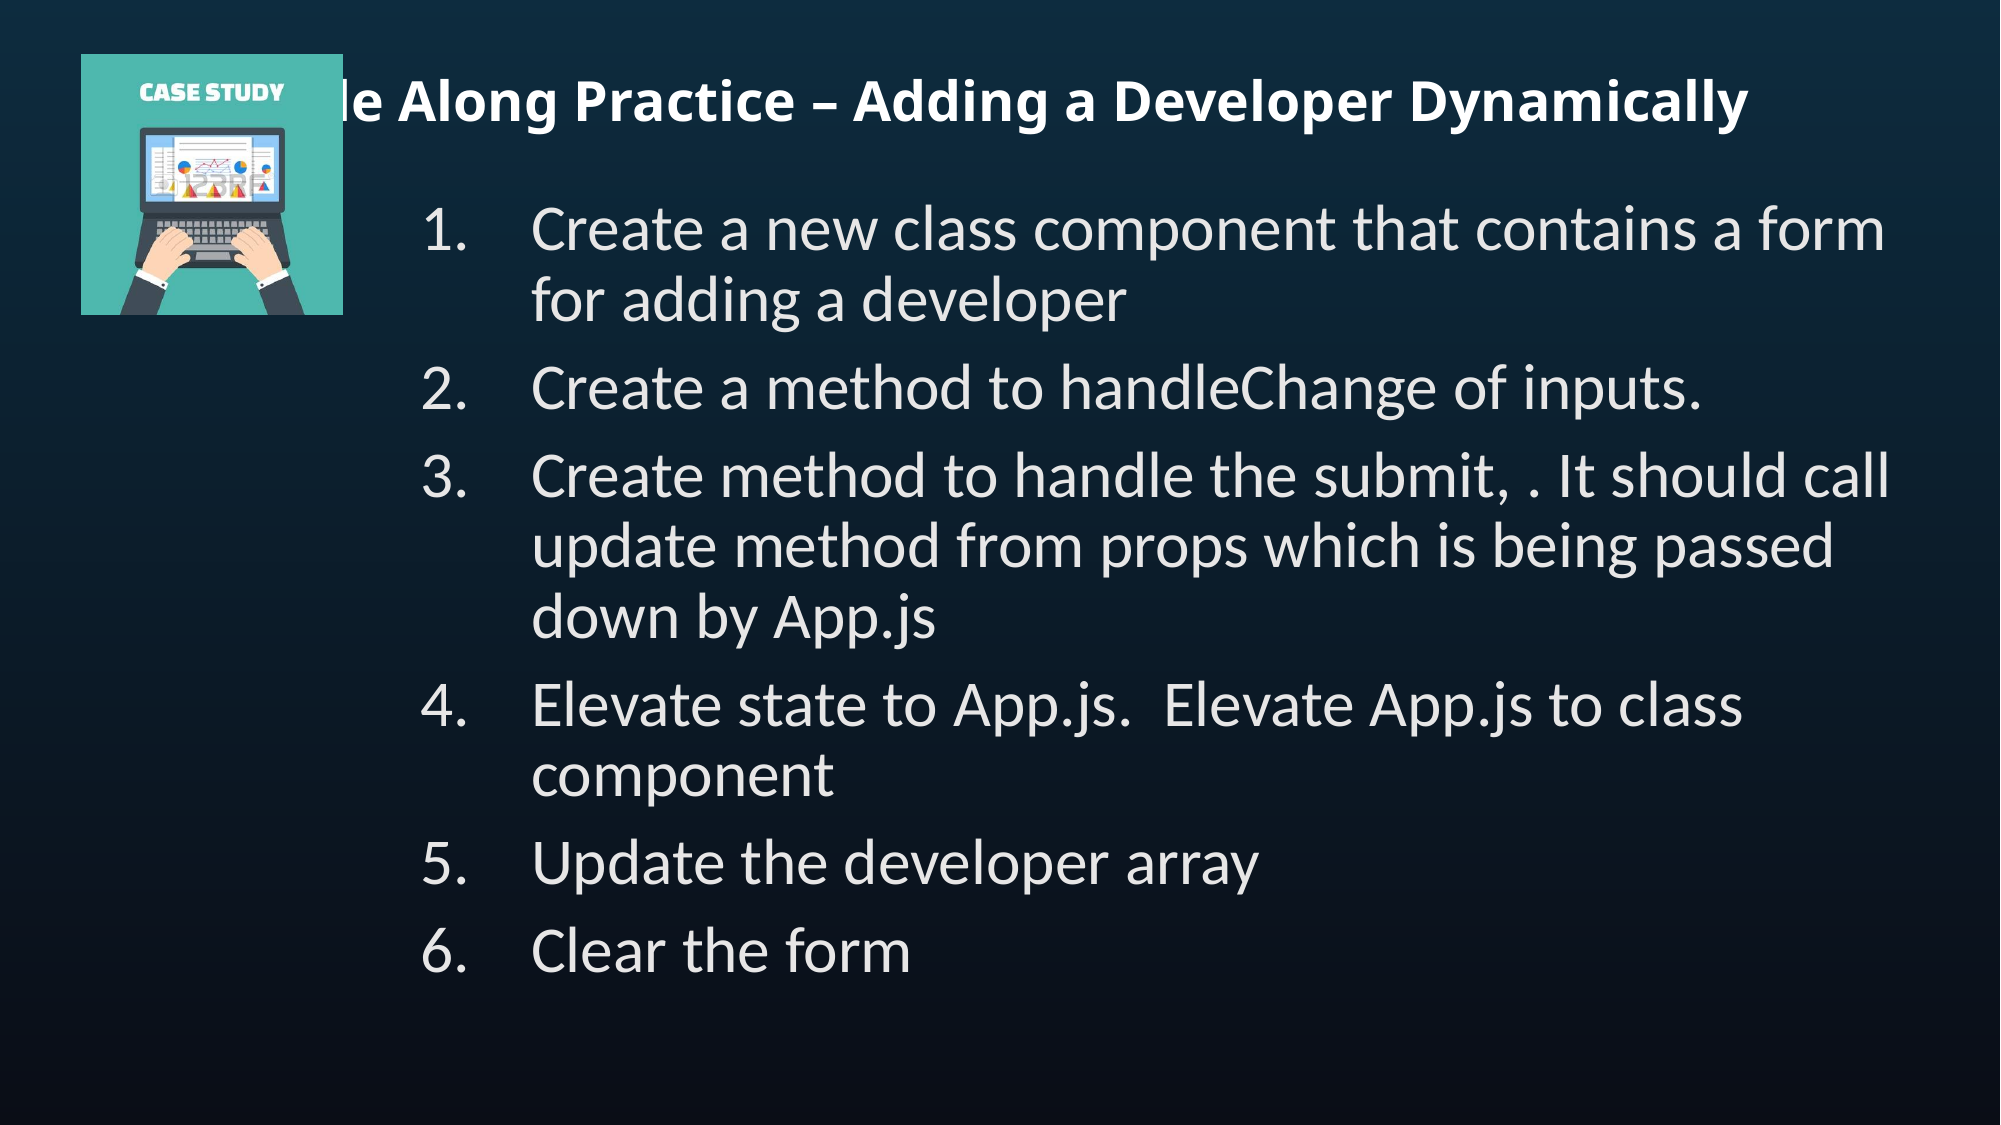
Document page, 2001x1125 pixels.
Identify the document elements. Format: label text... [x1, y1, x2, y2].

picture [81, 54, 343, 315]
list Create a new class component that contains a form for adding a developer Create a method to handleChange of inputs. Create method to handle the submit, . It should call update method from props which is being passed down by App.js Elevate state to App.js. Elevate App.js to class component Update the developer array Clear the form [405, 186, 1917, 1003]
title Code Along Practice – Adding a Developer Dynamically [343, 54, 1917, 154]
